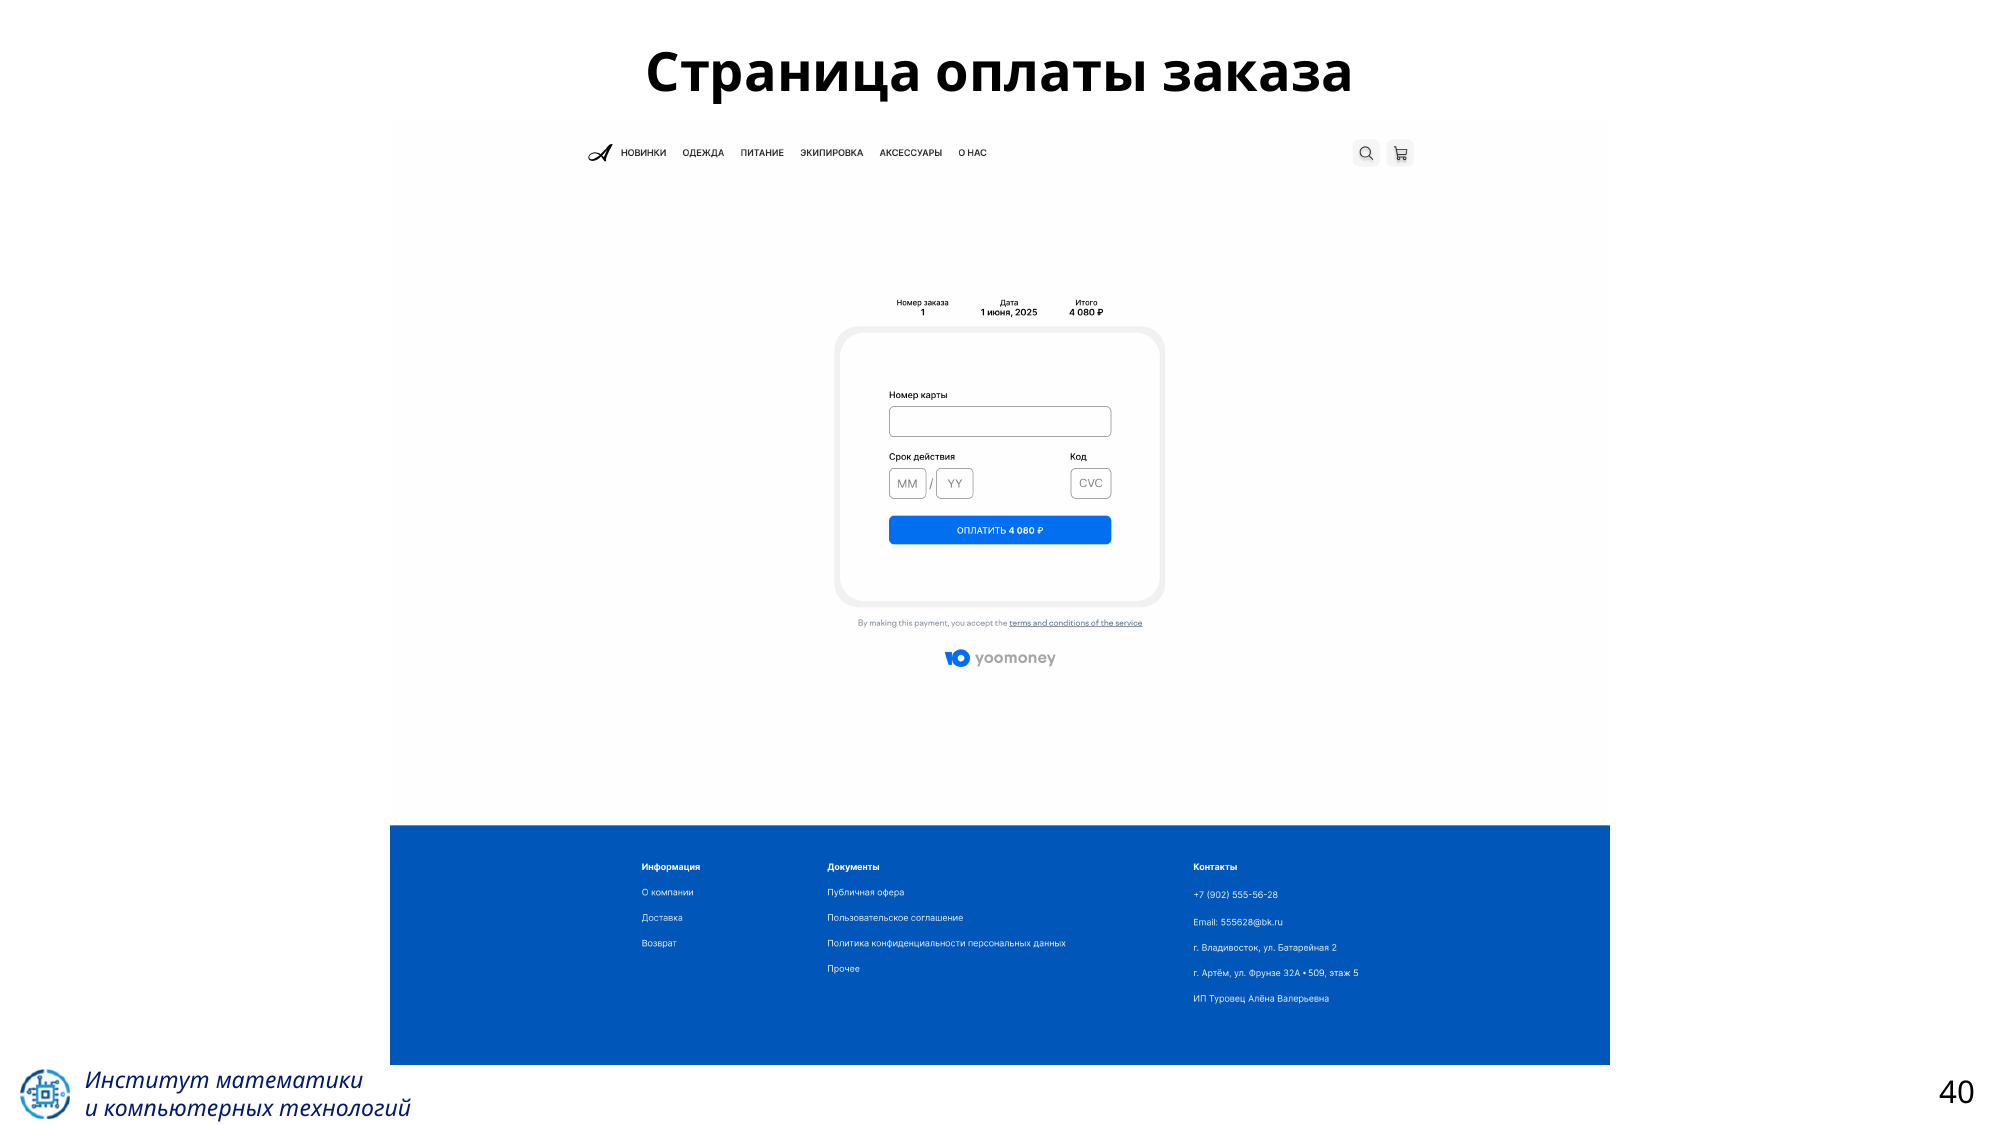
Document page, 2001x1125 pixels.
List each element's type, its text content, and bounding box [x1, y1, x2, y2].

text_box 40 [1919, 1063, 1988, 1125]
text_box Страница оплаты заказа [0, 21, 2000, 117]
text_box Институт математики и компьютерных технологий [69, 1058, 1071, 1125]
picture [20, 1069, 70, 1119]
picture [390, 122, 1610, 1065]
